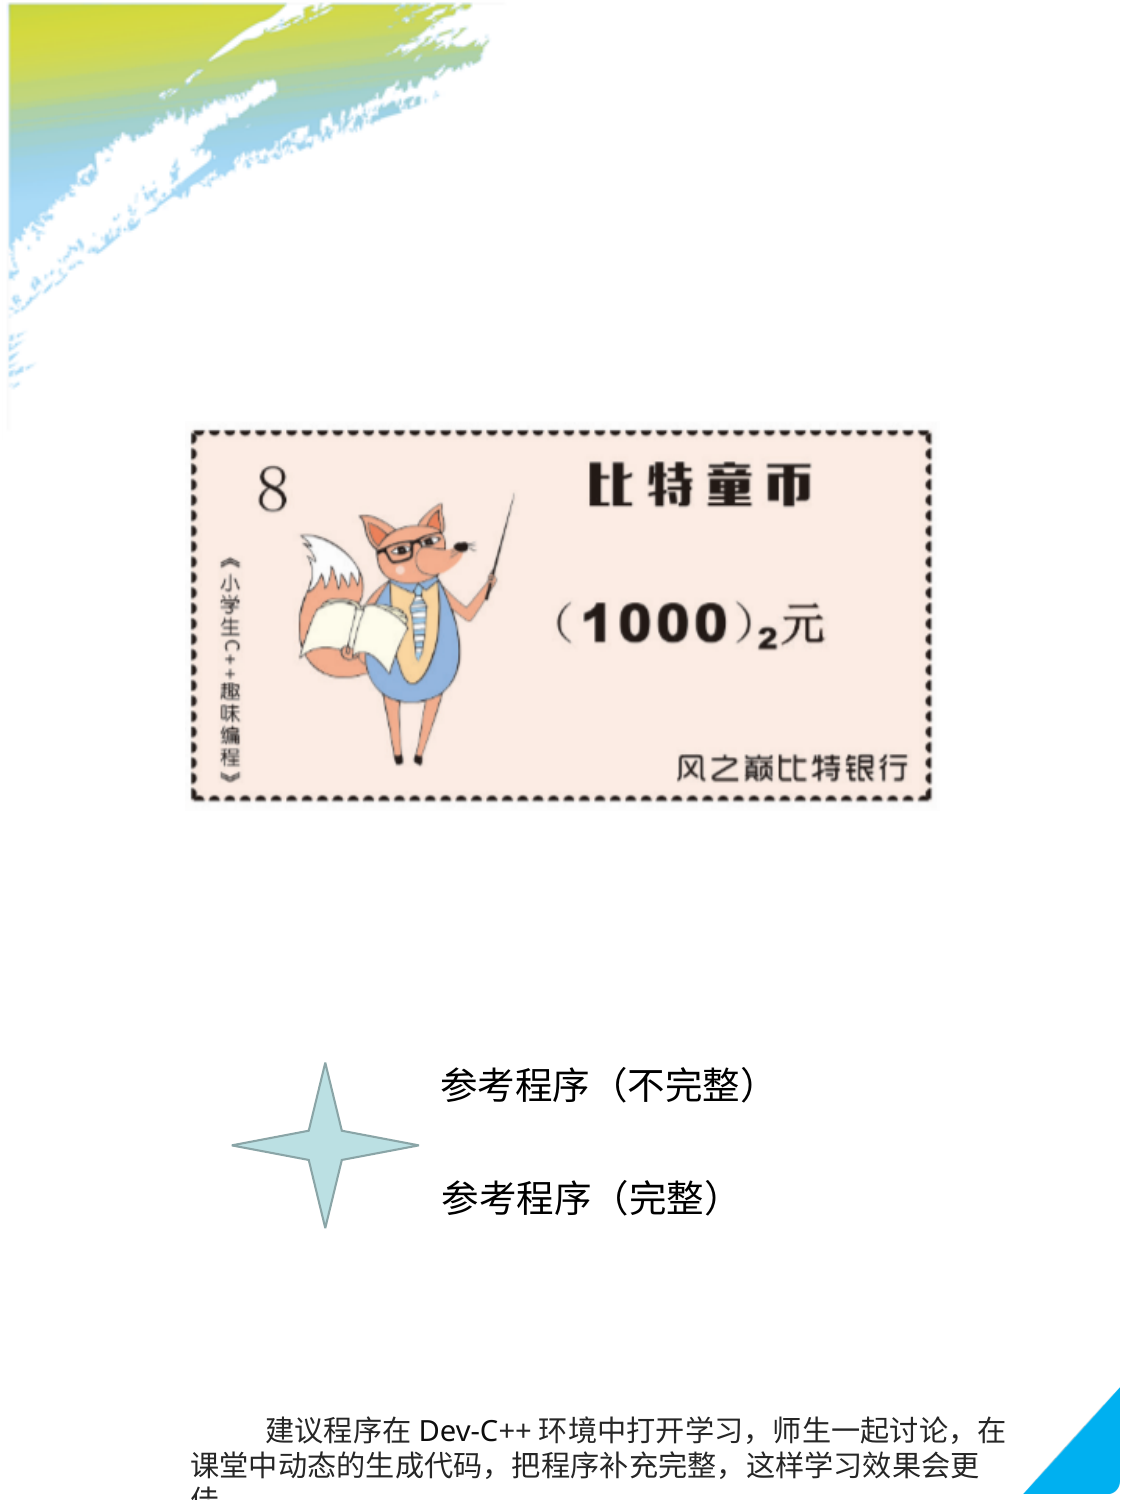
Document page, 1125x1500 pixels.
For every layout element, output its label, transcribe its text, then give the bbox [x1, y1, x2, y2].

picture [1023, 1387, 1118, 1492]
text_box 建议程序在Dev-C++环境中打开学习，师生一起讨论，在课堂中动态的生成代码，把程序补充完整，这样学习效果会更佳。 [175, 1405, 1039, 1500]
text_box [1, 0, 523, 440]
text_box [231, 1062, 420, 1229]
picture [1114, 1487, 1120, 1494]
text_box 参考程序（不完整） [425, 1054, 823, 1114]
text_box 参考程序（完整） [426, 1167, 757, 1228]
picture [185, 421, 940, 811]
